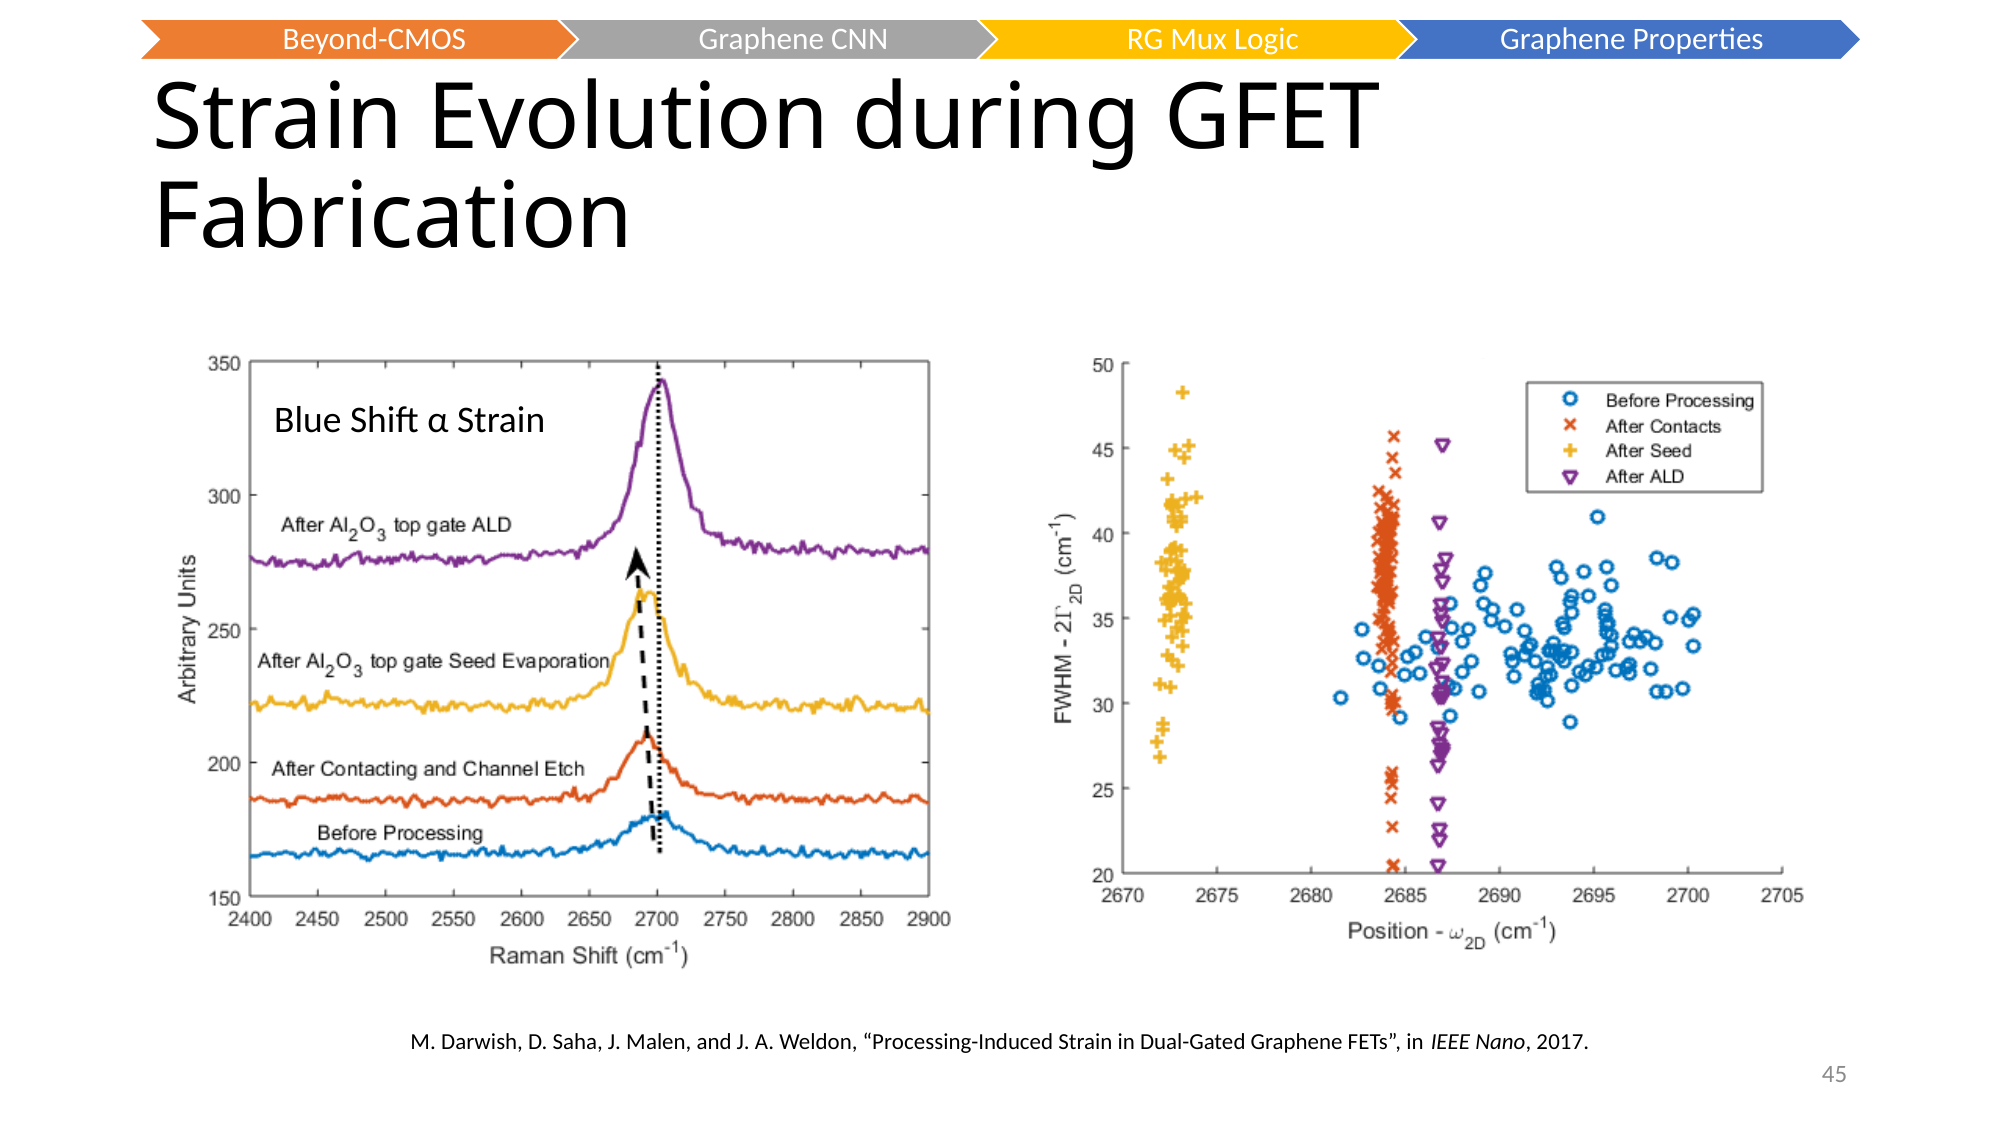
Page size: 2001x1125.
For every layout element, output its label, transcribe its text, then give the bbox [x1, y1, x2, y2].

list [1012, 358, 1863, 954]
text_box M. Darwish, D. Saha, J. Malen, and J. A. Weldon, “Processing-Induced Strain in Dual-Gated Graphene FETs”, in IEEE Nano, 2017. [137, 1018, 1863, 1062]
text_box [137, 18, 1863, 60]
slide_number 45 [1412, 1042, 1863, 1103]
title Strain Evolution during GFET Fabrication [137, 60, 1863, 278]
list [170, 342, 955, 970]
